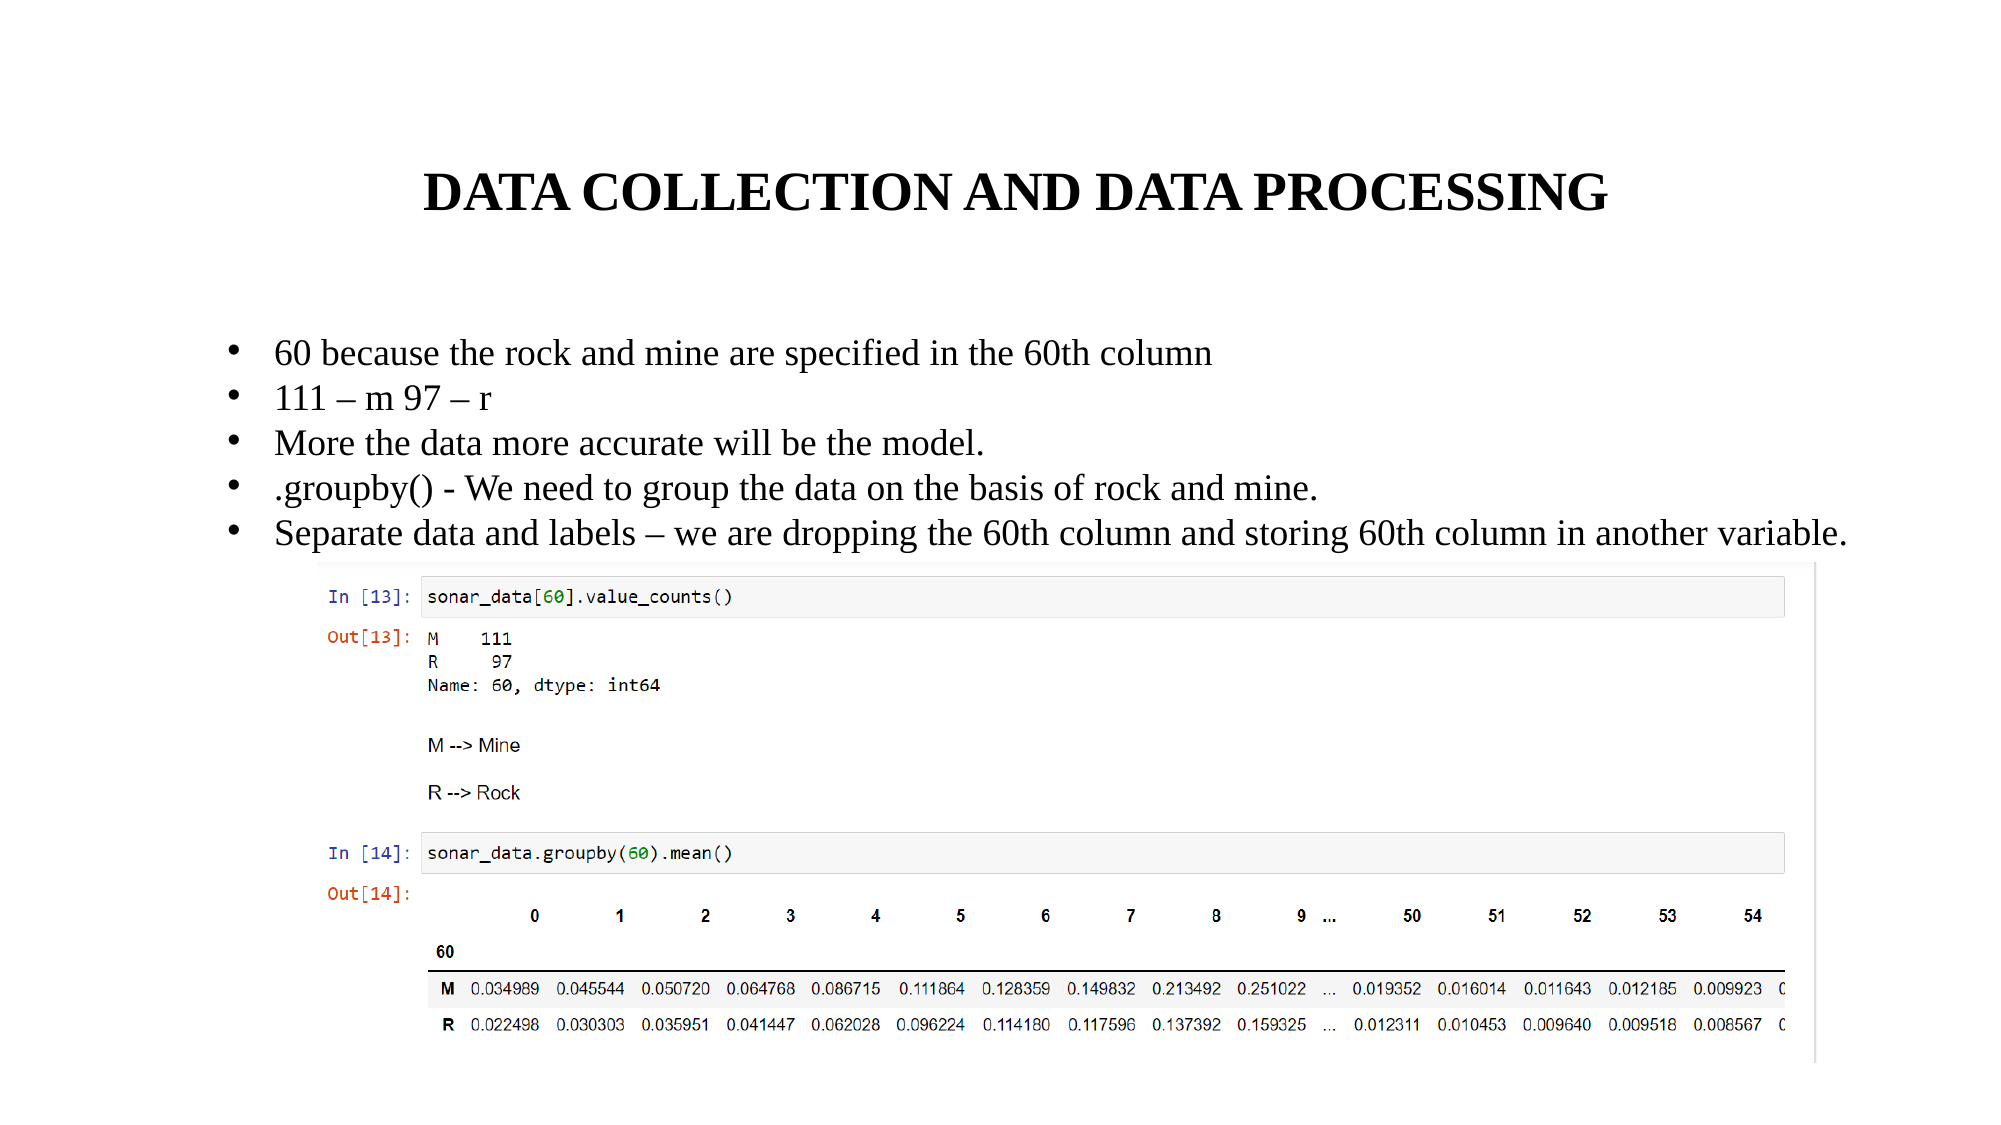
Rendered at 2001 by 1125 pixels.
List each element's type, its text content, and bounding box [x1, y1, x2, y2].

picture [316, 562, 1817, 1063]
text_box 60 because the rock and mine are specified in the 60th column 111 – m 97 – r More the data more accurate will be the model. .groupby() - We need to group the data on the basis of rock and mine. Separate data and labels – we are dropping the 60th column and storing 60th column in another variable. [212, 320, 1921, 560]
text_box DATA COLLECTION AND DATA PROCESSING [337, 147, 1697, 229]
